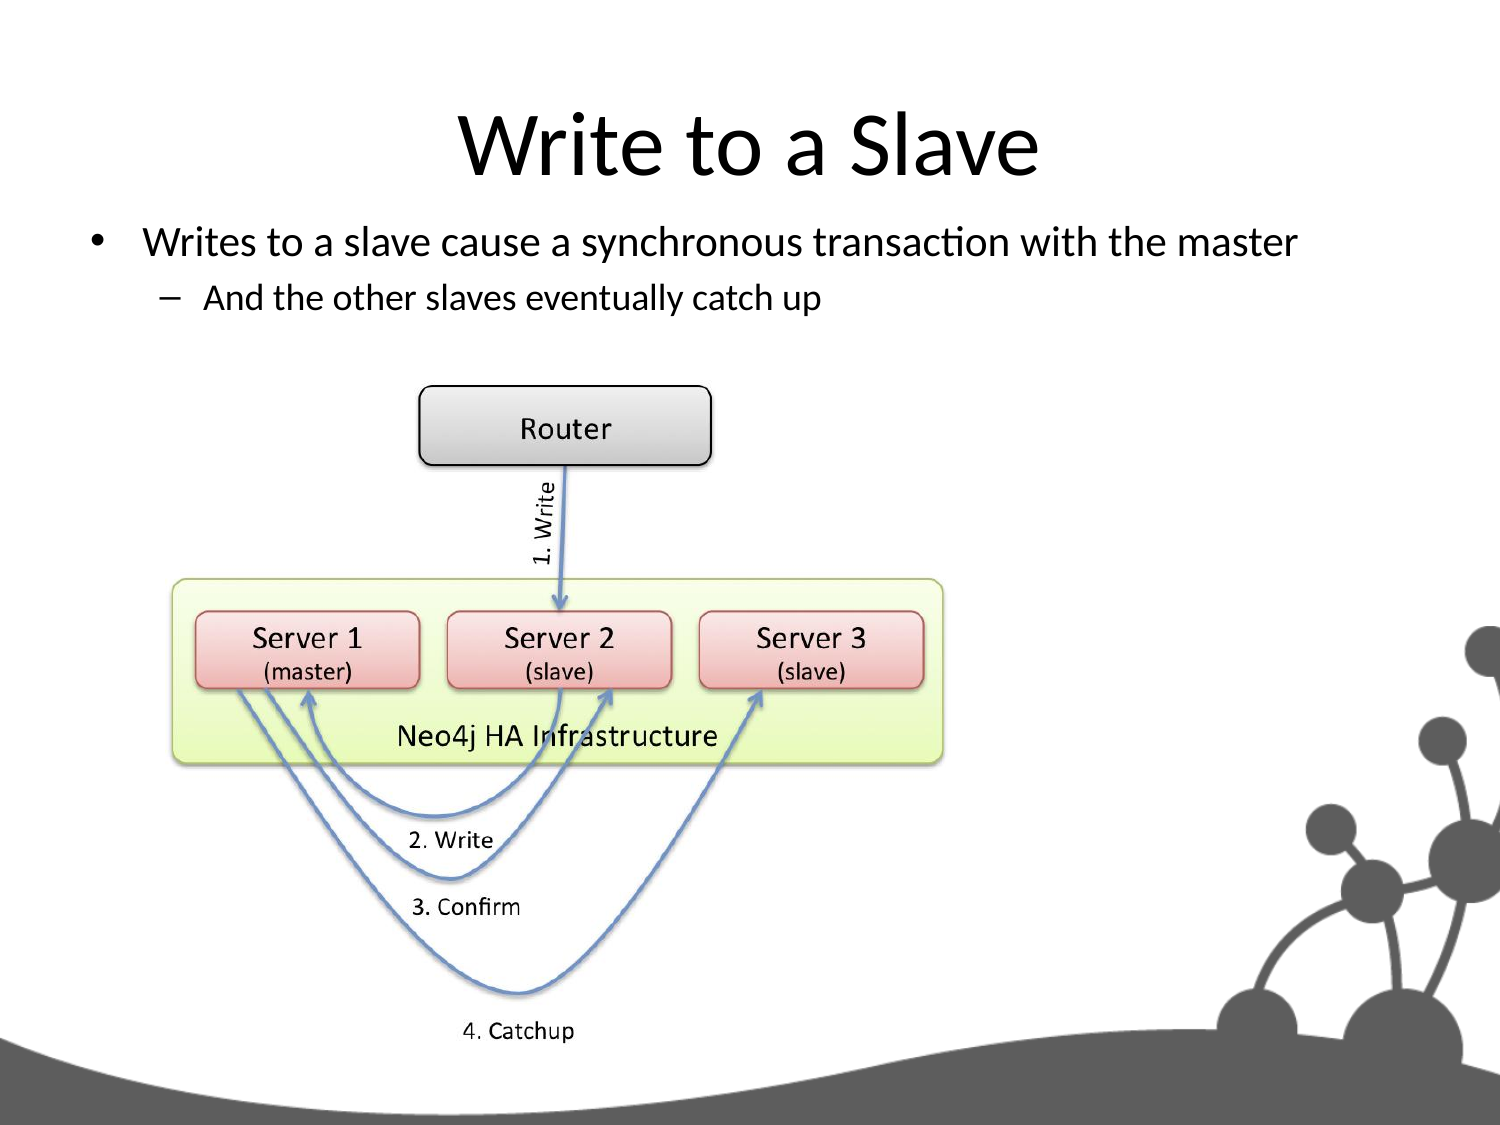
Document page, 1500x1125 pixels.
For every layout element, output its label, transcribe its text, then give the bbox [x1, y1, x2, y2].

list Writes to a slave cause a synchronous transaction with the master And the other slaves eventually catch up [75, 205, 1425, 358]
title Write to a Slave [75, 45, 1425, 205]
picture [165, 380, 951, 1051]
